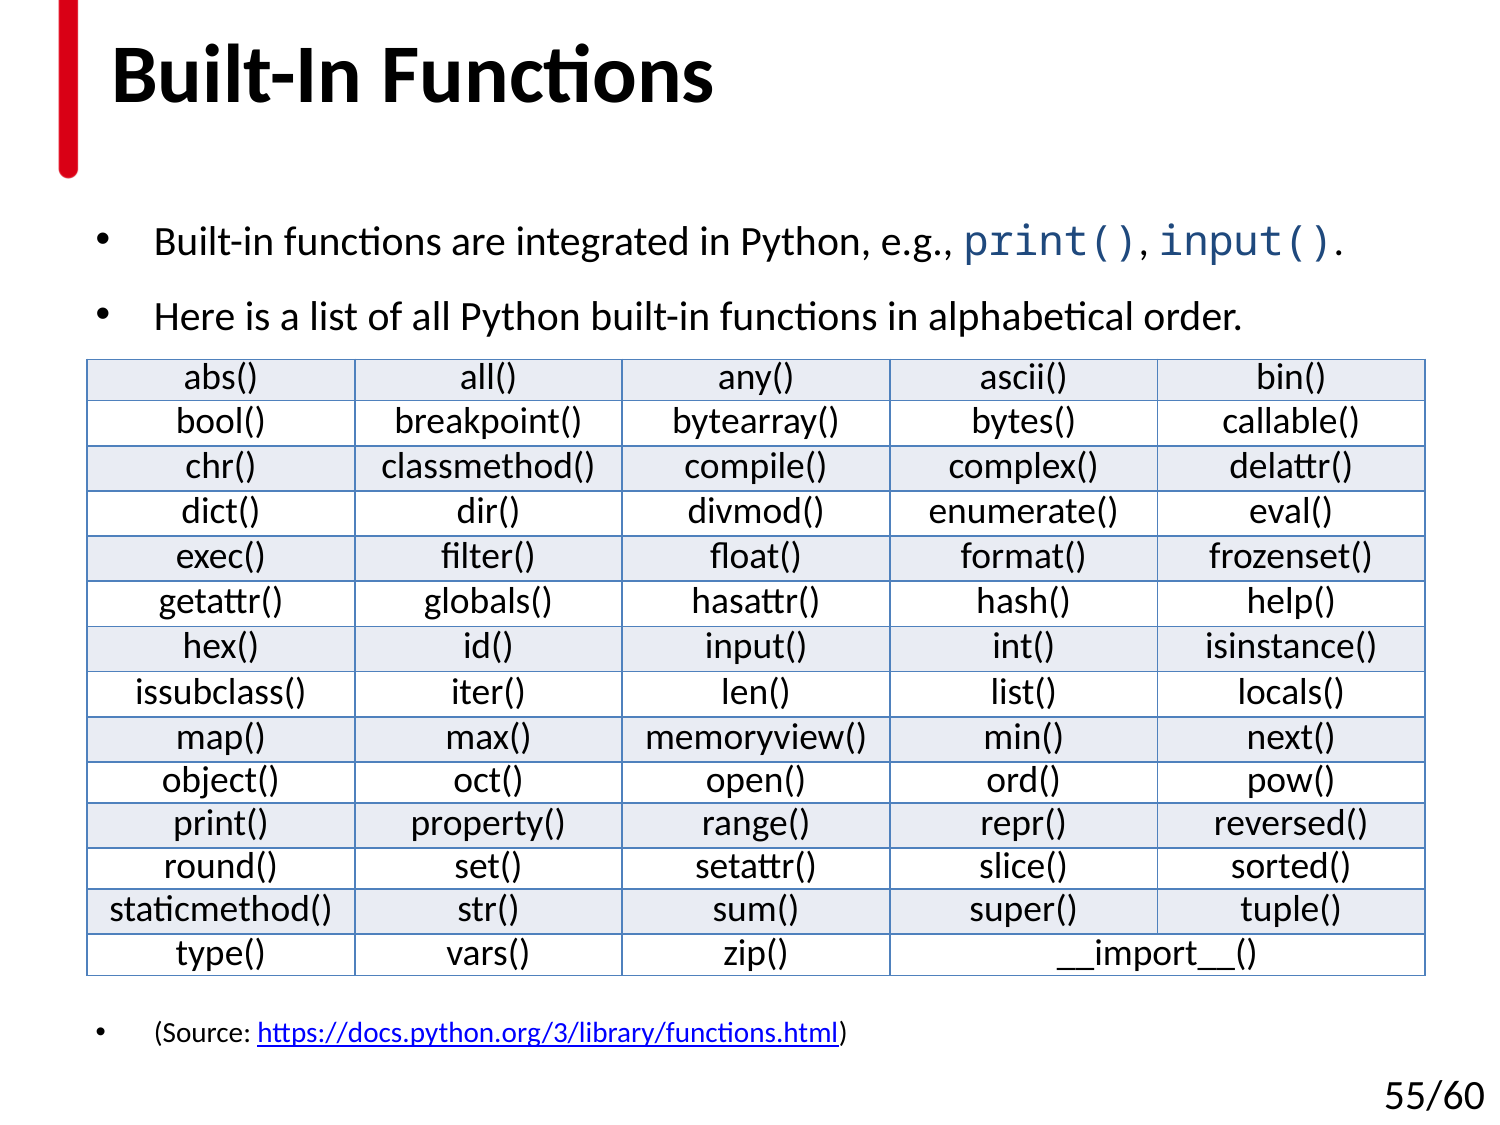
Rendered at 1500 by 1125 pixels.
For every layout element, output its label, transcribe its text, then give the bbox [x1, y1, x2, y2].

table_header ascii() [891, 360, 1157, 400]
table_cell __import__() [891, 935, 1424, 975]
table_cell getattr() [88, 582, 354, 626]
table_cell object() [88, 763, 354, 802]
table_cell bytearray() [623, 401, 889, 445]
table_cell open() [623, 763, 889, 802]
table_cell sum() [623, 890, 889, 933]
table_cell max() [356, 718, 621, 761]
table_cell property() [356, 804, 621, 847]
table_cell memoryview() [623, 718, 889, 761]
table_cell type() [88, 935, 354, 975]
table_cell dict() [88, 492, 354, 535]
table_cell pow() [1158, 763, 1424, 802]
table_cell oct() [356, 763, 621, 802]
table_cell setattr() [623, 849, 889, 888]
table_cell input() [623, 627, 889, 671]
table_cell next() [1158, 718, 1424, 761]
table_cell format() [891, 537, 1157, 580]
table_cell list() [891, 672, 1157, 716]
table_cell vars() [356, 935, 621, 975]
table_cell len() [623, 672, 889, 716]
table_cell delattr() [1158, 447, 1424, 490]
table_cell locals() [1158, 672, 1424, 716]
table_cell callable() [1158, 401, 1424, 445]
table_cell tuple() [1158, 890, 1424, 933]
table_cell id() [356, 627, 621, 671]
table_cell divmod() [623, 492, 889, 535]
table_cell int() [891, 627, 1157, 671]
table_header any() [623, 360, 889, 400]
table_cell enumerate() [891, 492, 1157, 535]
table_cell dir() [356, 492, 621, 535]
table_cell map() [88, 718, 354, 761]
table_cell hex() [88, 627, 354, 671]
table_cell set() [356, 849, 621, 888]
table_cell breakpoint() [356, 401, 621, 445]
table_cell frozenset() [1158, 537, 1424, 580]
table_header abs() [88, 360, 354, 400]
table_cell filter() [356, 537, 621, 580]
table_cell ord() [891, 763, 1157, 802]
table_cell min() [891, 718, 1157, 761]
table_cell globals() [356, 582, 621, 626]
table_cell sorted() [1158, 849, 1424, 888]
table_header all() [356, 360, 621, 400]
table_cell issubclass() [88, 672, 354, 716]
table_cell bool() [88, 401, 354, 445]
table_cell eval() [1158, 492, 1424, 535]
table_cell repr() [891, 804, 1157, 847]
table_cell classmethod() [356, 447, 621, 490]
picture [57, 0, 81, 200]
table_cell iter() [356, 672, 621, 716]
table_cell range() [623, 804, 889, 847]
table_cell hasattr() [623, 582, 889, 626]
table_cell float() [623, 537, 889, 580]
table_cell chr() [88, 447, 354, 490]
table_cell help() [1158, 582, 1424, 626]
table_cell str() [356, 890, 621, 933]
table_cell compile() [623, 447, 889, 490]
table_cell reversed() [1158, 804, 1424, 847]
table_cell zip() [623, 935, 889, 975]
table_cell super() [891, 890, 1157, 933]
table_cell staticmethod() [88, 890, 354, 933]
table_cell hash() [891, 582, 1157, 626]
table_cell bytes() [891, 401, 1157, 445]
table_cell complex() [891, 447, 1157, 490]
table_cell print() [88, 804, 354, 847]
table_cell exec() [88, 537, 354, 580]
title Built-In Functions [96, 0, 1425, 138]
list Built-in functions are integrated in Python, e.g., print(), input(). Here is a list of all Python built-in functions in alphabetical order. (Source: https://docs.python.org/3/library/functions.html) [80, 206, 1470, 701]
table_header bin() [1158, 360, 1424, 400]
table_cell slice() [891, 849, 1157, 888]
table_cell round() [88, 849, 354, 888]
table_cell isinstance() [1158, 627, 1424, 671]
